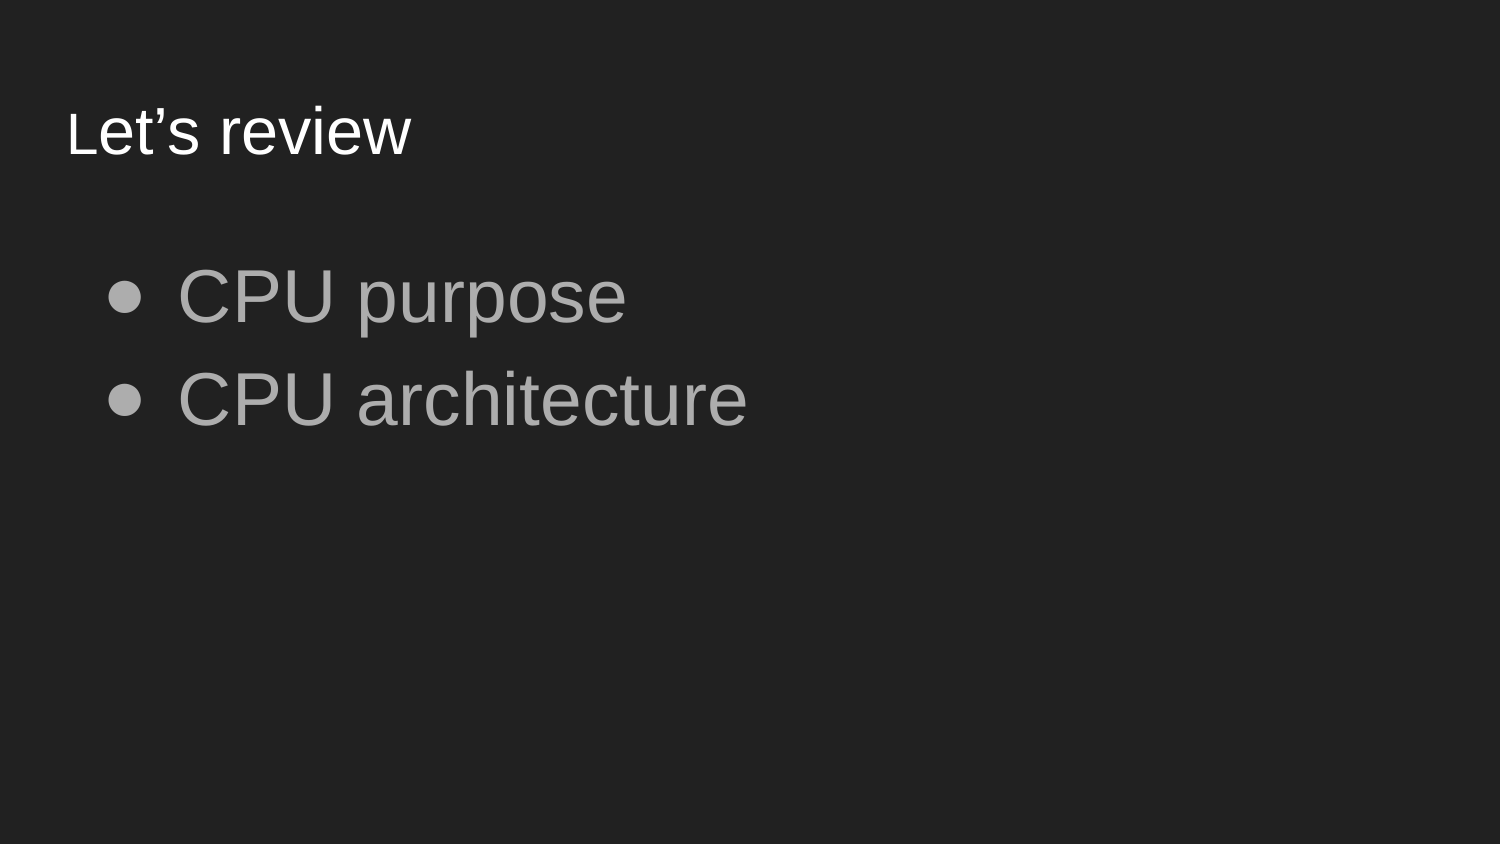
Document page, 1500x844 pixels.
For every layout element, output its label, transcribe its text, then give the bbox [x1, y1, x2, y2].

list CPU purpose CPU architecture [87, 218, 1486, 779]
title Let’s review [51, 72, 1449, 167]
